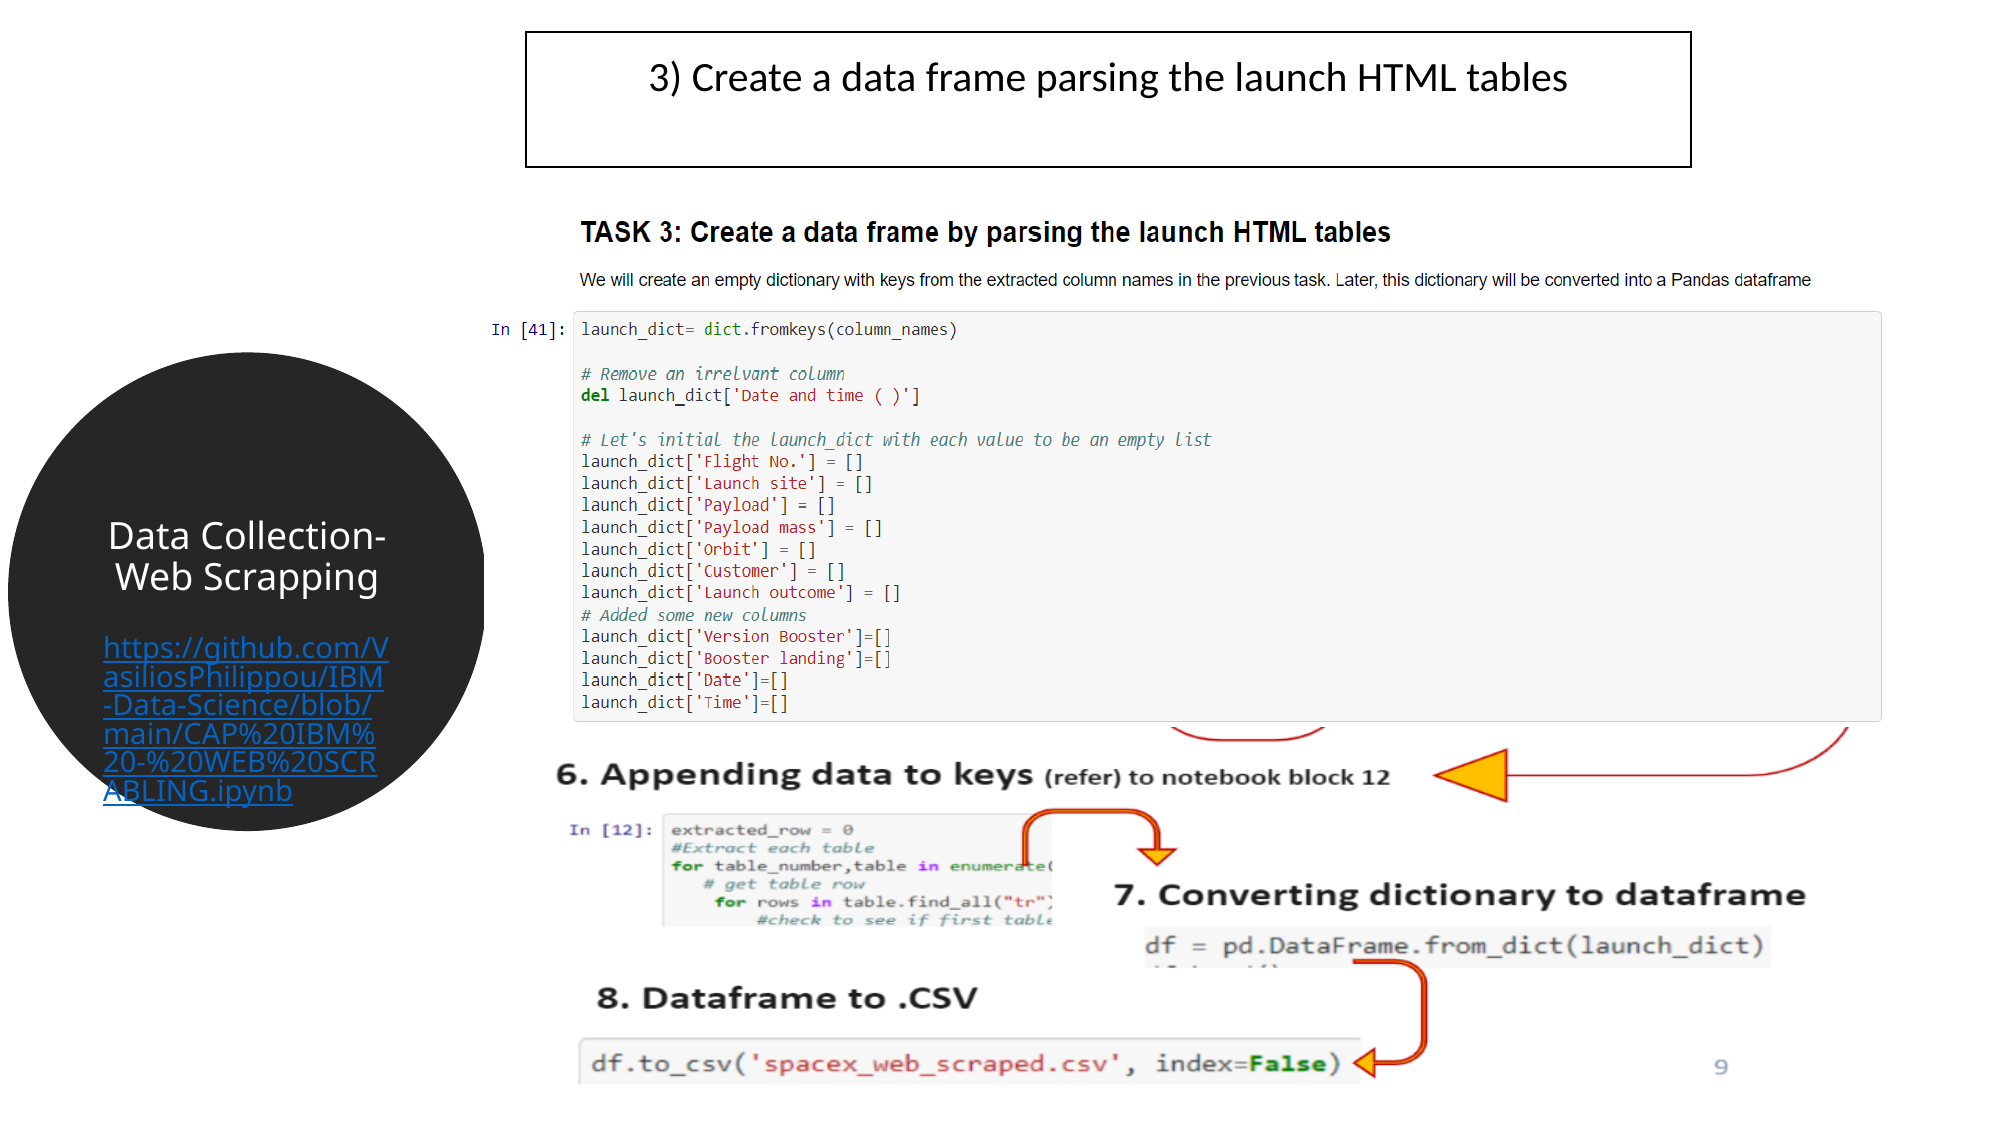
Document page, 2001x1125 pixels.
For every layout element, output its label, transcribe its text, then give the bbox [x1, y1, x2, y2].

text_box 3) Create a data frame parsing the launch HTML tables [525, 31, 1692, 168]
text_box Data Collection- Web Scrapping https://github.com/VasiliosPhilippou/IBM-Data-Science/blob/main/CAP%20IBM%20-%20WEB%20SCRABLING.ipynb [22, 366, 473, 817]
picture [484, 201, 1921, 1094]
